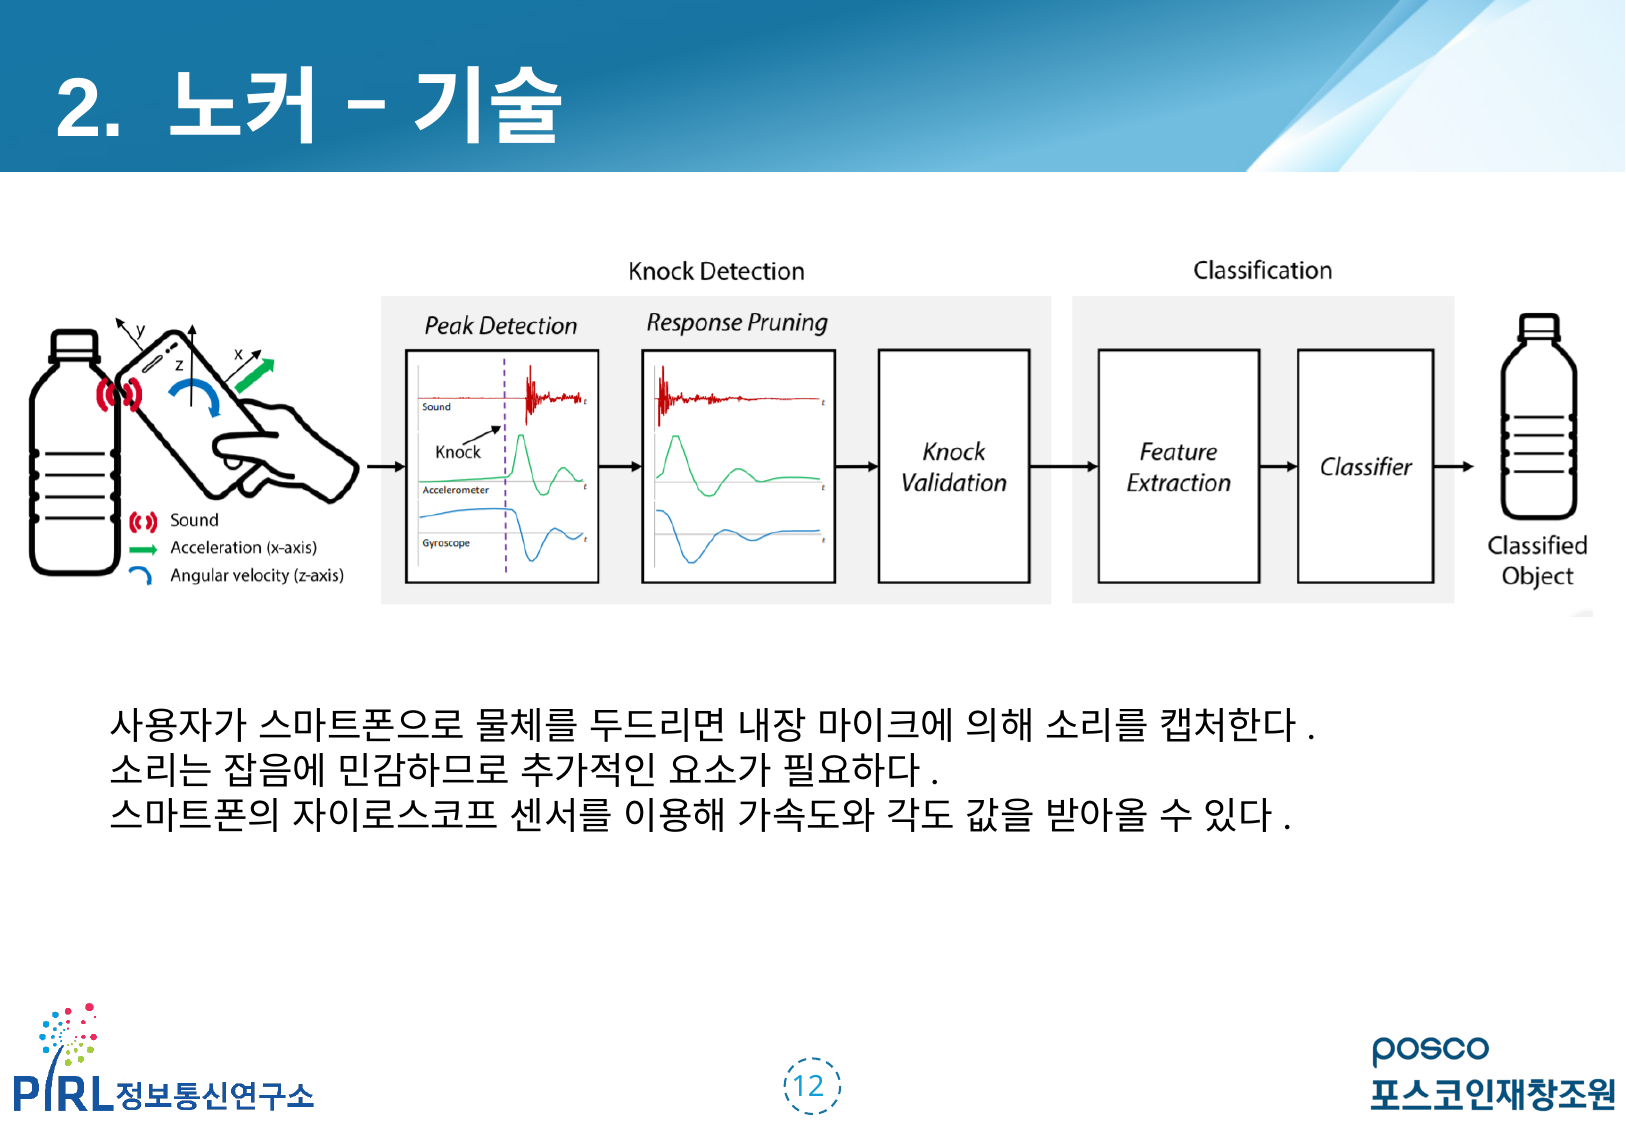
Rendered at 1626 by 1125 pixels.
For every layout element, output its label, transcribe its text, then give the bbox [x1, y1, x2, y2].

text_box 사용자가 스마트폰으로 물체를 두드리면 내장 마이크에 의해 소리를 캡처한다. 소리는 잡음에 민감하므로 추가적인 요소가 필요하다. 스마트폰의 자이로스코프 센서를 이용해 가속도와 각도 값을 받아올 수 있다. [94, 694, 1593, 845]
picture [11, 999, 318, 1114]
picture [1365, 1034, 1619, 1114]
picture [0, 0, 1625, 172]
text_box 2. 노커 – 기술 [40, 0, 1048, 161]
picture [23, 238, 1593, 617]
